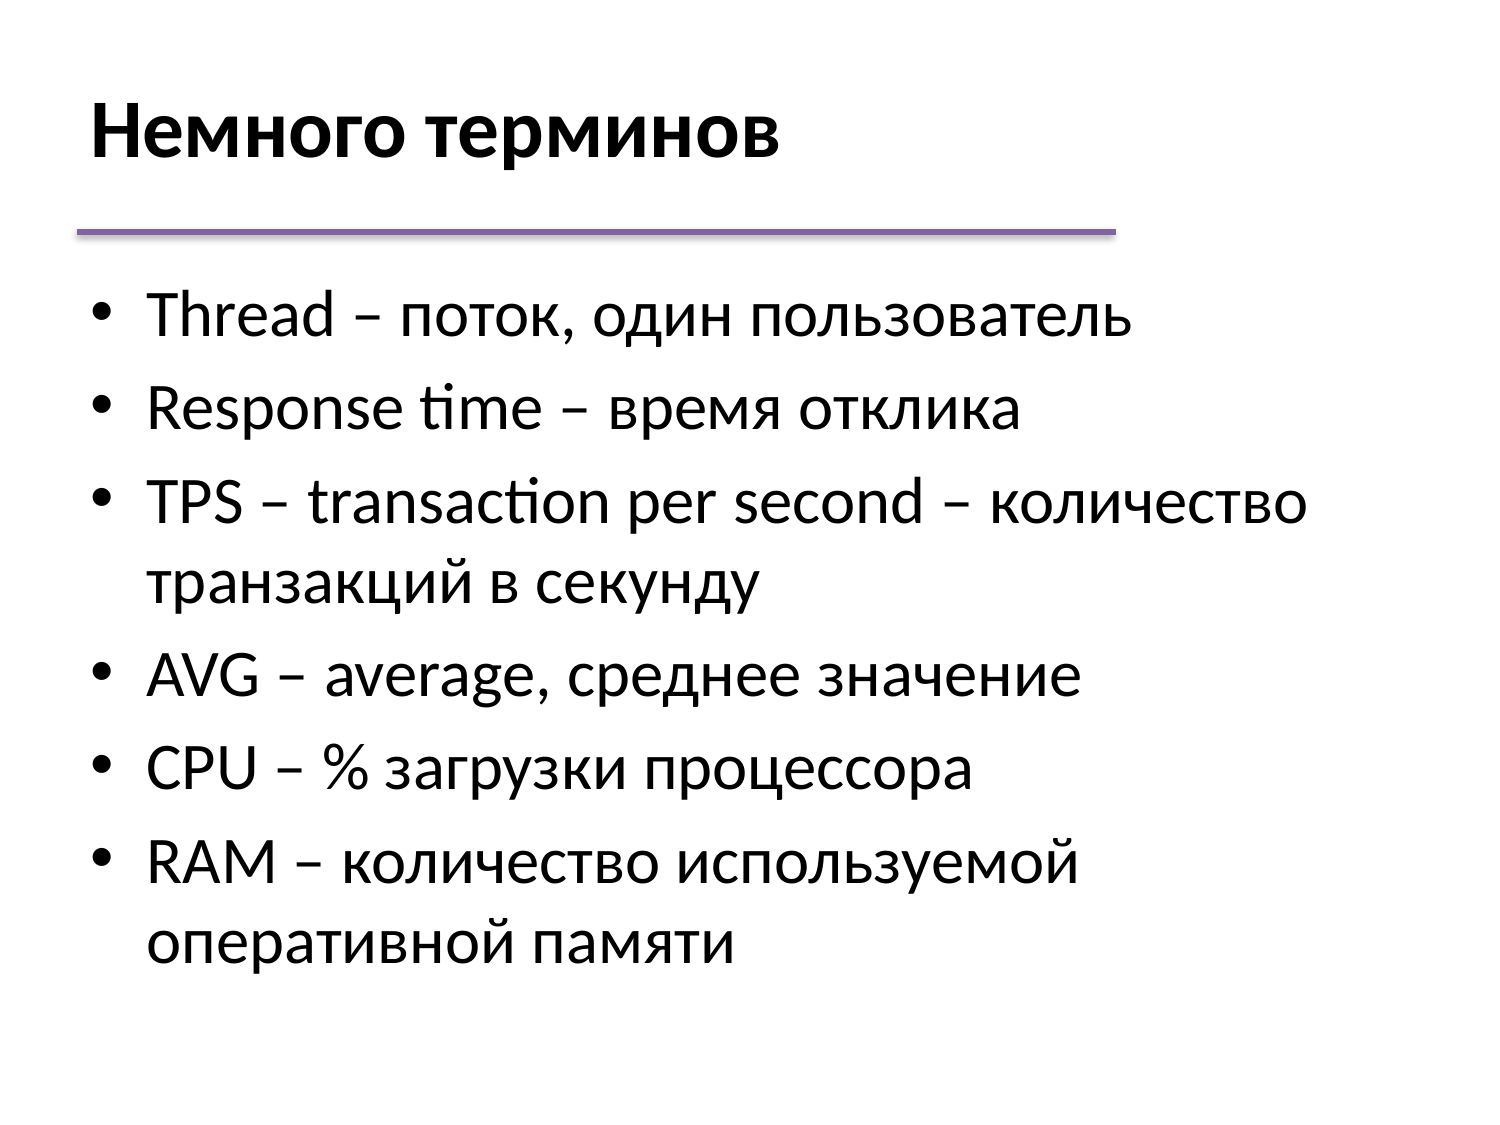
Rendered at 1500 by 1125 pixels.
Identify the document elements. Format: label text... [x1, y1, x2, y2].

title Немного терминов [75, 30, 1425, 219]
list Thread – поток, один пользователь Response time – время отклика TPS – transaction per second – количество транзакций в секунду AVG – average, среднее значение CPU – % загрузки процессора RAM – количество используемой оперативной памяти [75, 262, 1425, 1005]
